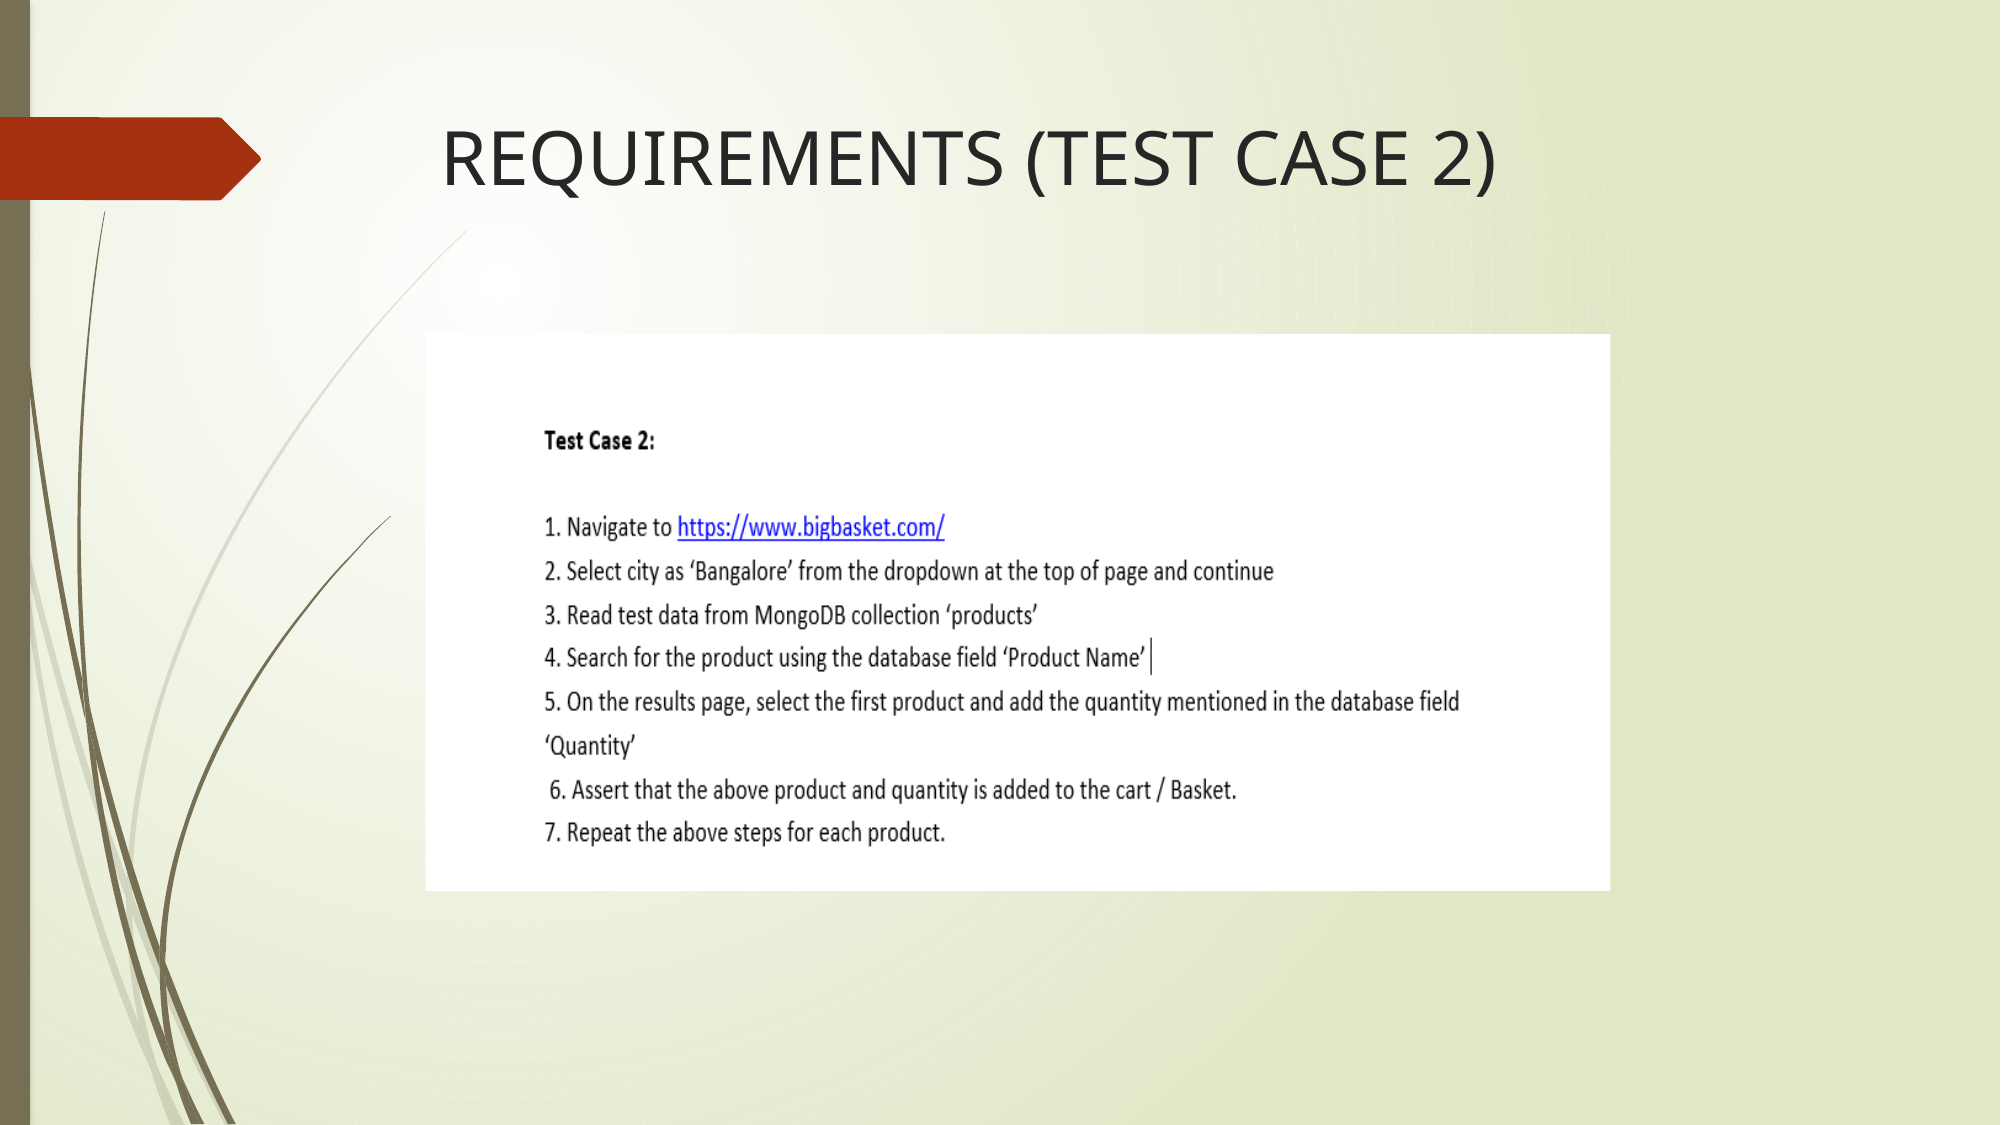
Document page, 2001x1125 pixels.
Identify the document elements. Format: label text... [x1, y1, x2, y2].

title REQUIREMENTS (TEST CASE 2) [425, 102, 1888, 313]
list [425, 334, 1611, 891]
